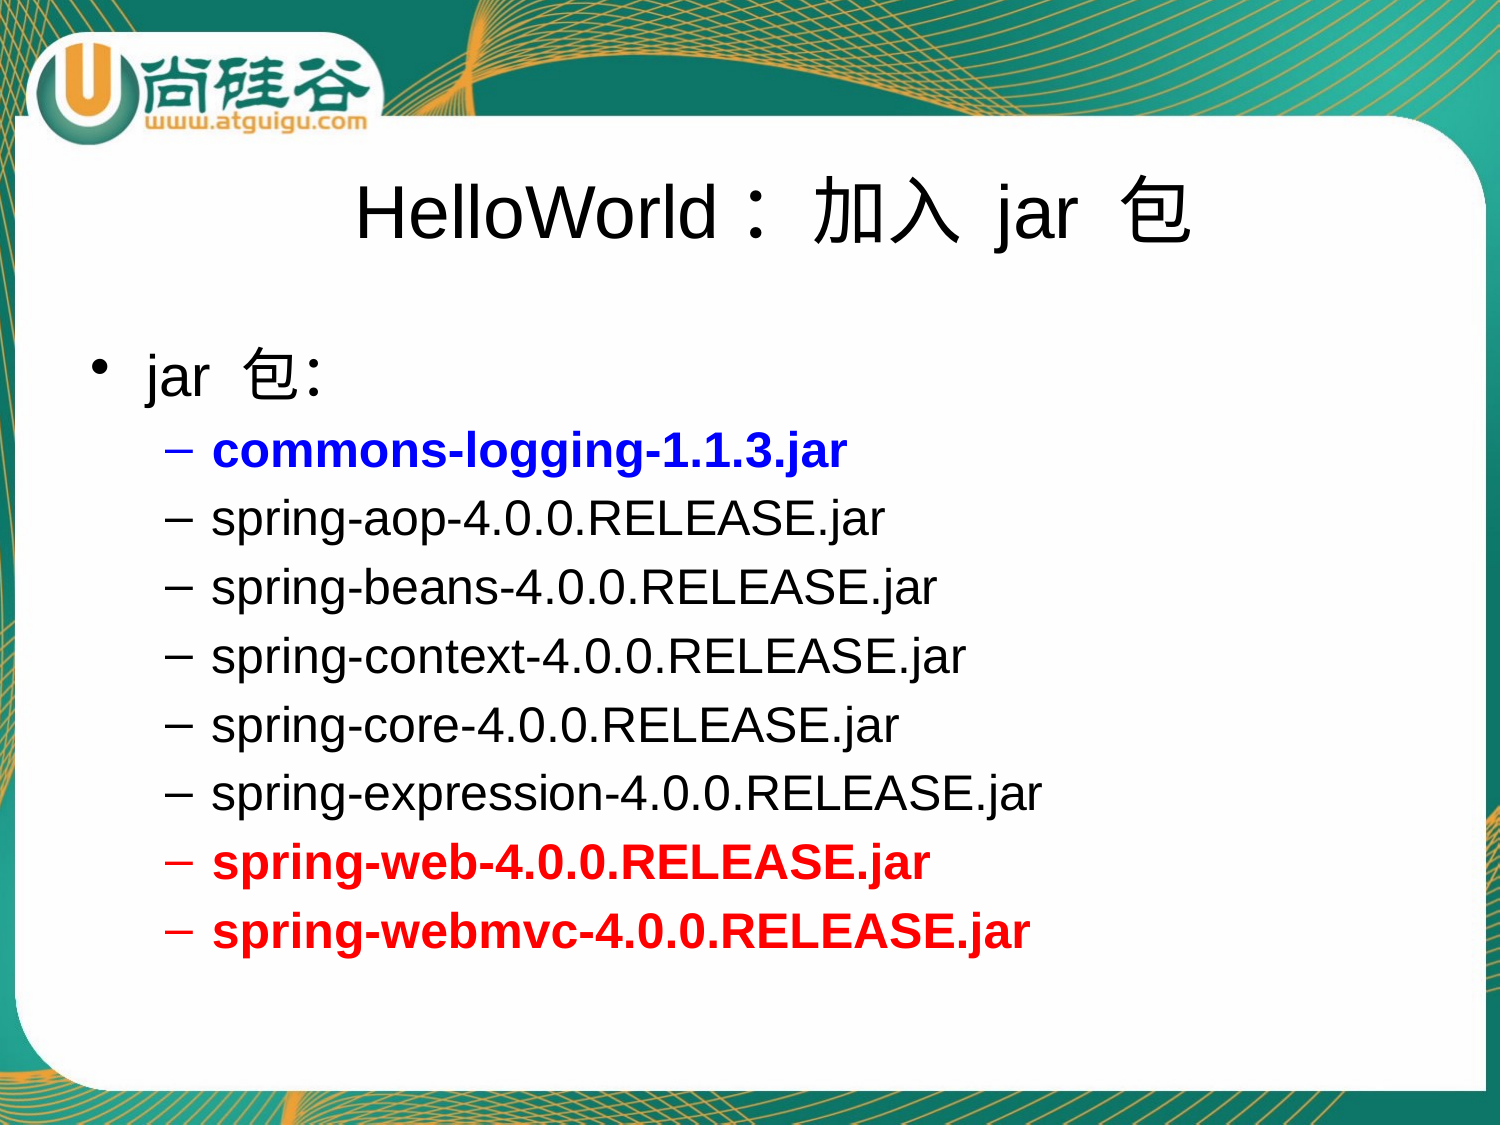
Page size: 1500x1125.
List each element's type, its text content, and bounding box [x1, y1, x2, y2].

title HelloWorld：加入 jar 包 [225, 134, 1275, 266]
list jar 包： commons-logging-1.1.3.jar spring-aop-4.0.0.RELEASE.jar spring-beans-4.0.0.RELEASE.jar spring-context-4.0.0.RELEASE.jar spring-core-4.0.0.RELEASE.jar spring-expression-4.0.0.RELEASE.jar spring-web-4.0.0.RELEASE.jar spring-webmvc-4.0.0.RELEASE.jar [54, 266, 1446, 977]
picture [0, 0, 1500, 1125]
